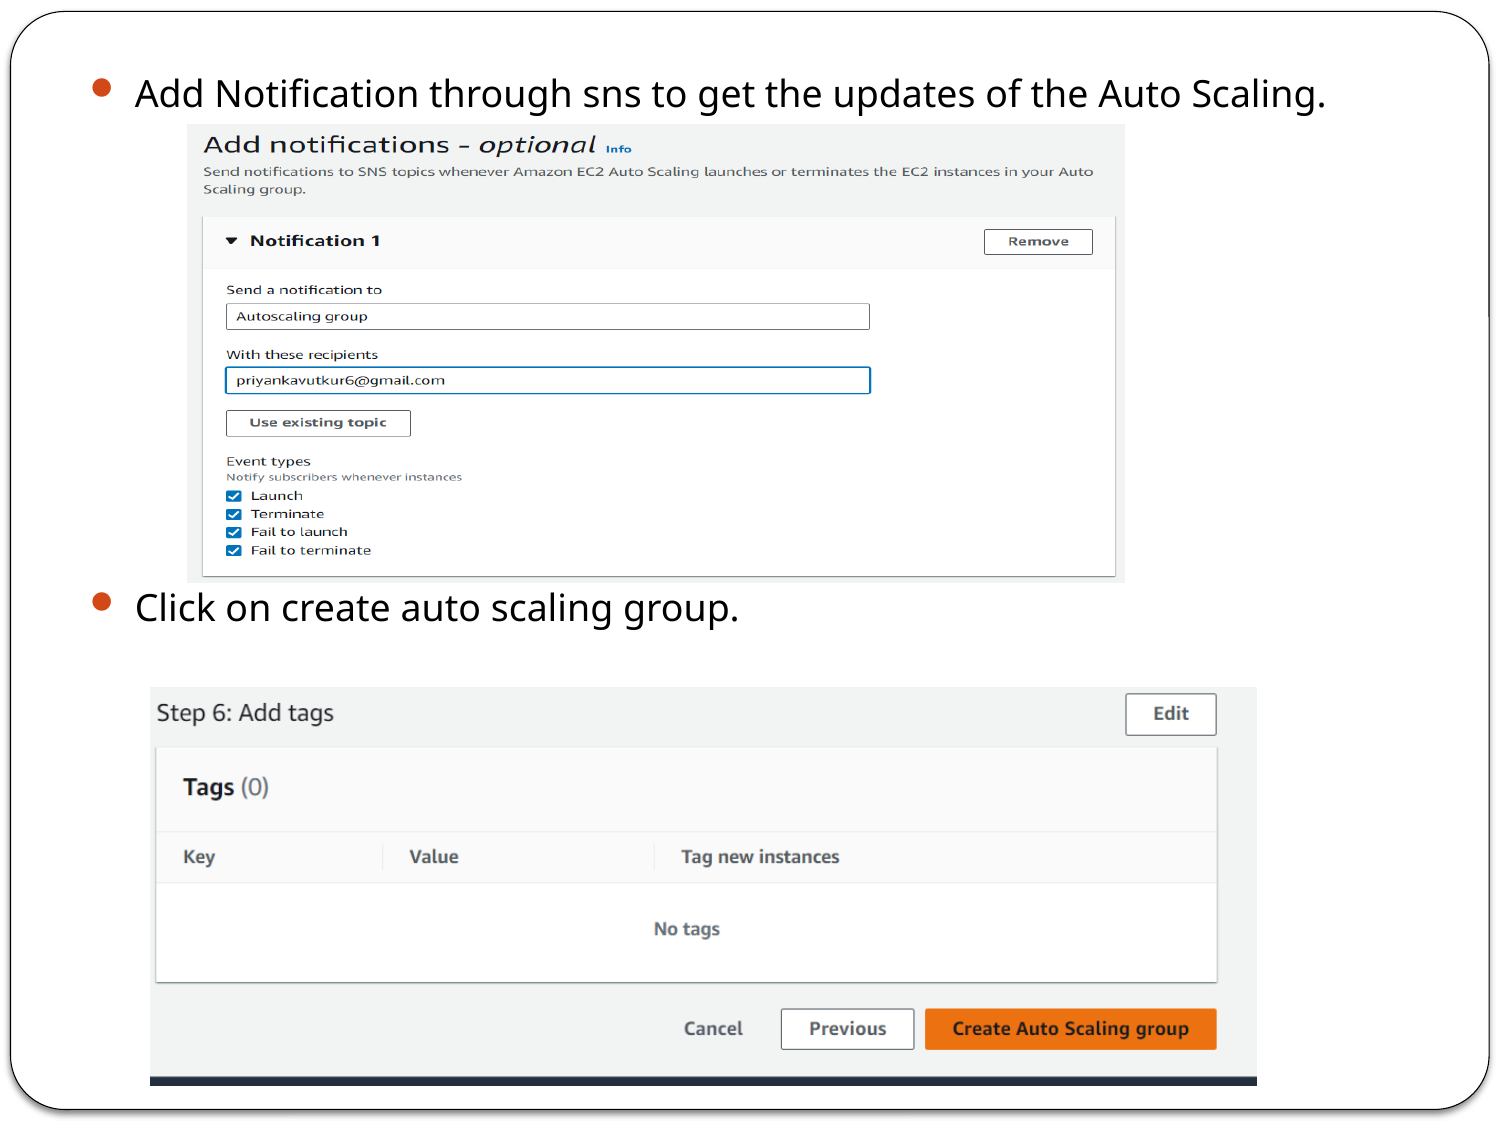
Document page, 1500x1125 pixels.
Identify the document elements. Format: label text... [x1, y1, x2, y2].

picture [187, 124, 1126, 583]
picture [149, 687, 1257, 1087]
list Add Notification through sns to get the updates of the Auto Scaling. Click on create auto scaling group. [75, 62, 1350, 813]
